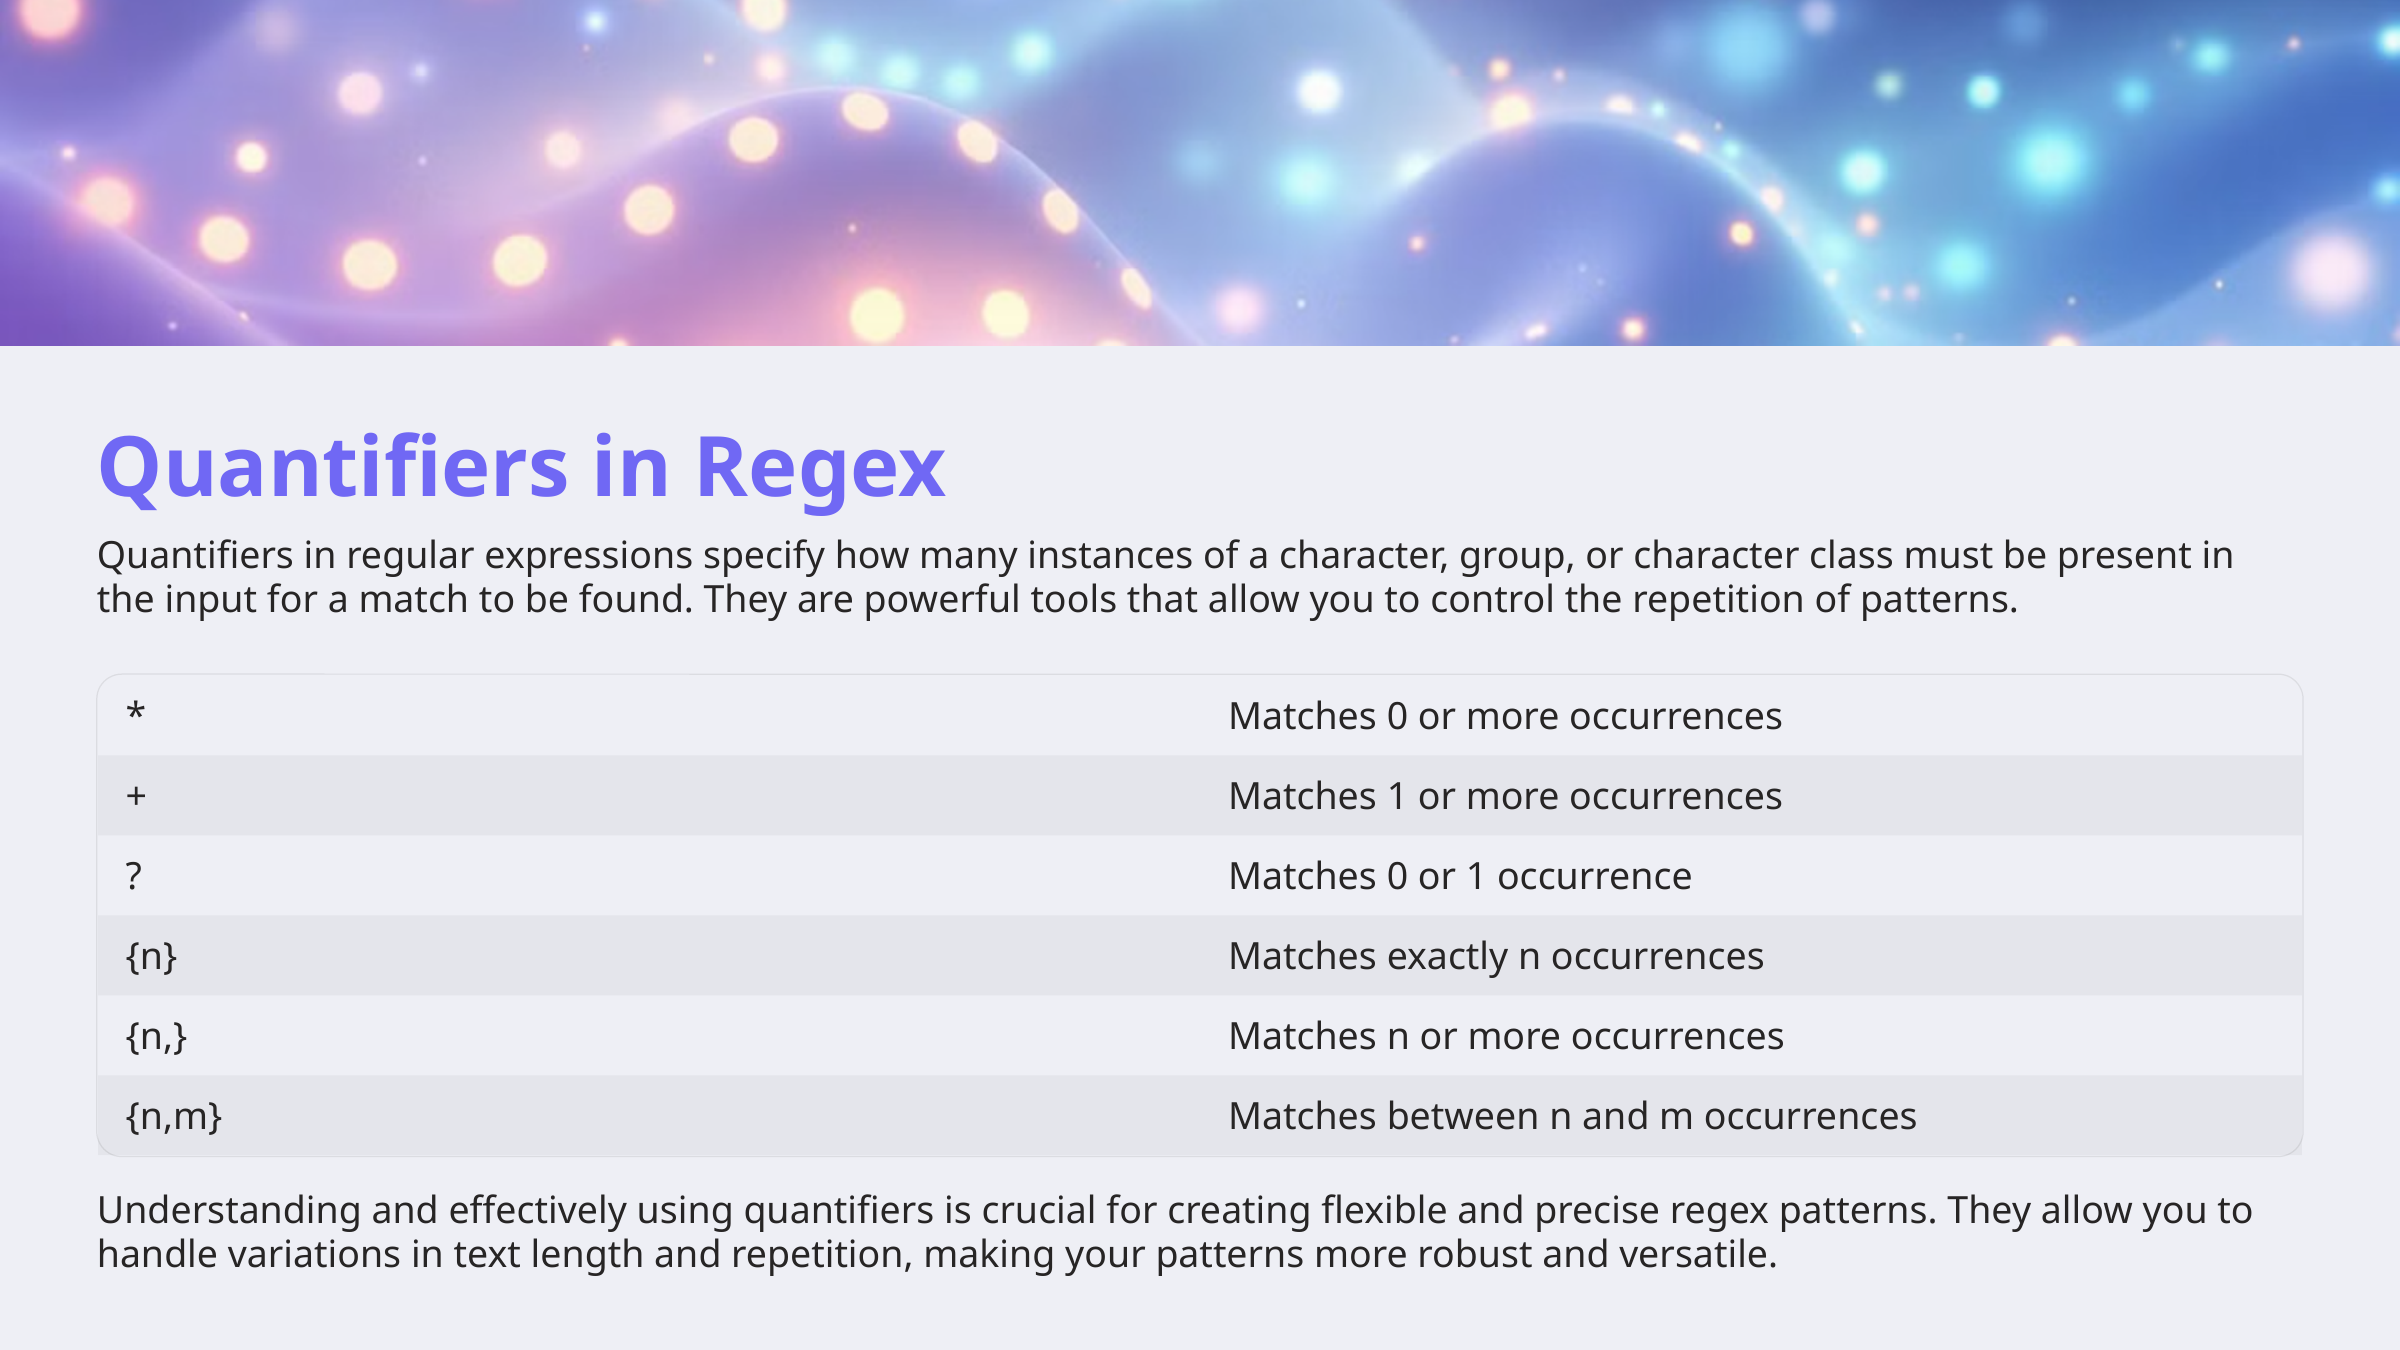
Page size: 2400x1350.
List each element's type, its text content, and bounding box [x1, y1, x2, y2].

text_box Understanding and effectively using quantifiers is crucial for creating flexible and precise regex patterns. They allow you to handle variations in text length and repetition, making your patterns more robust and versatile. [96, 1187, 2304, 1277]
text_box {n} [125, 933, 1172, 978]
text_box ? [125, 853, 1172, 898]
text_box + [125, 773, 1172, 818]
text_box {n,} [125, 1013, 1172, 1058]
text_box * [125, 693, 1172, 738]
text_box [98, 915, 2302, 995]
text_box {n,m} [125, 1093, 1172, 1138]
text_box Matches between n and m occurrences [1228, 1093, 2275, 1138]
text_box Matches 0 or 1 occurrence [1228, 853, 2275, 898]
text_box [98, 675, 2302, 755]
text_box [98, 755, 2302, 835]
text_box Matches exactly n occurrences [1228, 933, 2275, 978]
text_box Matches 1 or more occurrences [1228, 773, 2275, 818]
text_box Matches n or more occurrences [1228, 1013, 2275, 1058]
picture [0, 0, 2400, 346]
text_box Quantifiers in regular expressions specify how many instances of a character, group, or character class must be present in the input for a match to be found. They are powerful tools that allow you to control the repetition of patterns. [96, 532, 2304, 621]
text_box [98, 835, 2302, 915]
text_box [98, 1075, 2302, 1156]
text_box Matches 0 or more occurrences [1228, 693, 2275, 738]
text_box Quantifiers in Regex [96, 421, 826, 513]
text_box [98, 995, 2302, 1075]
